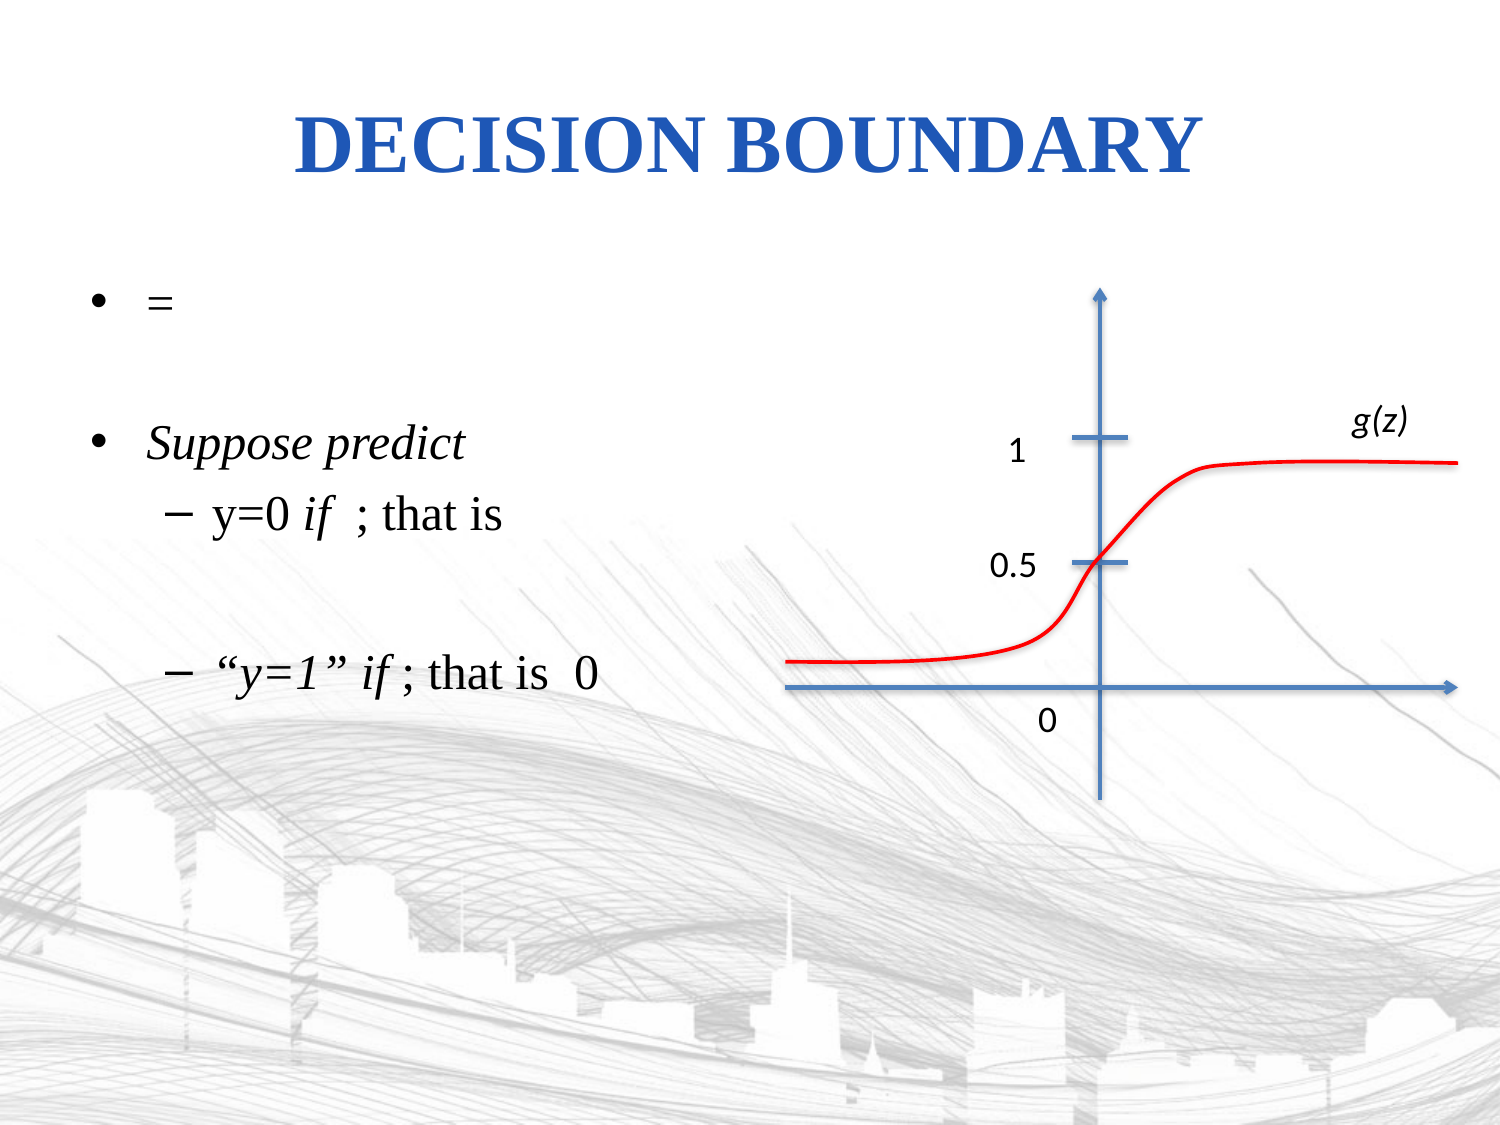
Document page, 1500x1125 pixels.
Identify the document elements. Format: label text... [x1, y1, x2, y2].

text_box 0.5 [974, 532, 1072, 592]
text_box 1 [962, 417, 1072, 478]
text_box [785, 571, 1092, 663]
text_box 0 [1023, 696, 1073, 748]
title Decision boundary [75, 45, 1425, 233]
picture [0, 0, 1500, 1125]
text_box g(z) [1337, 387, 1458, 448]
text_box [1104, 460, 1459, 562]
